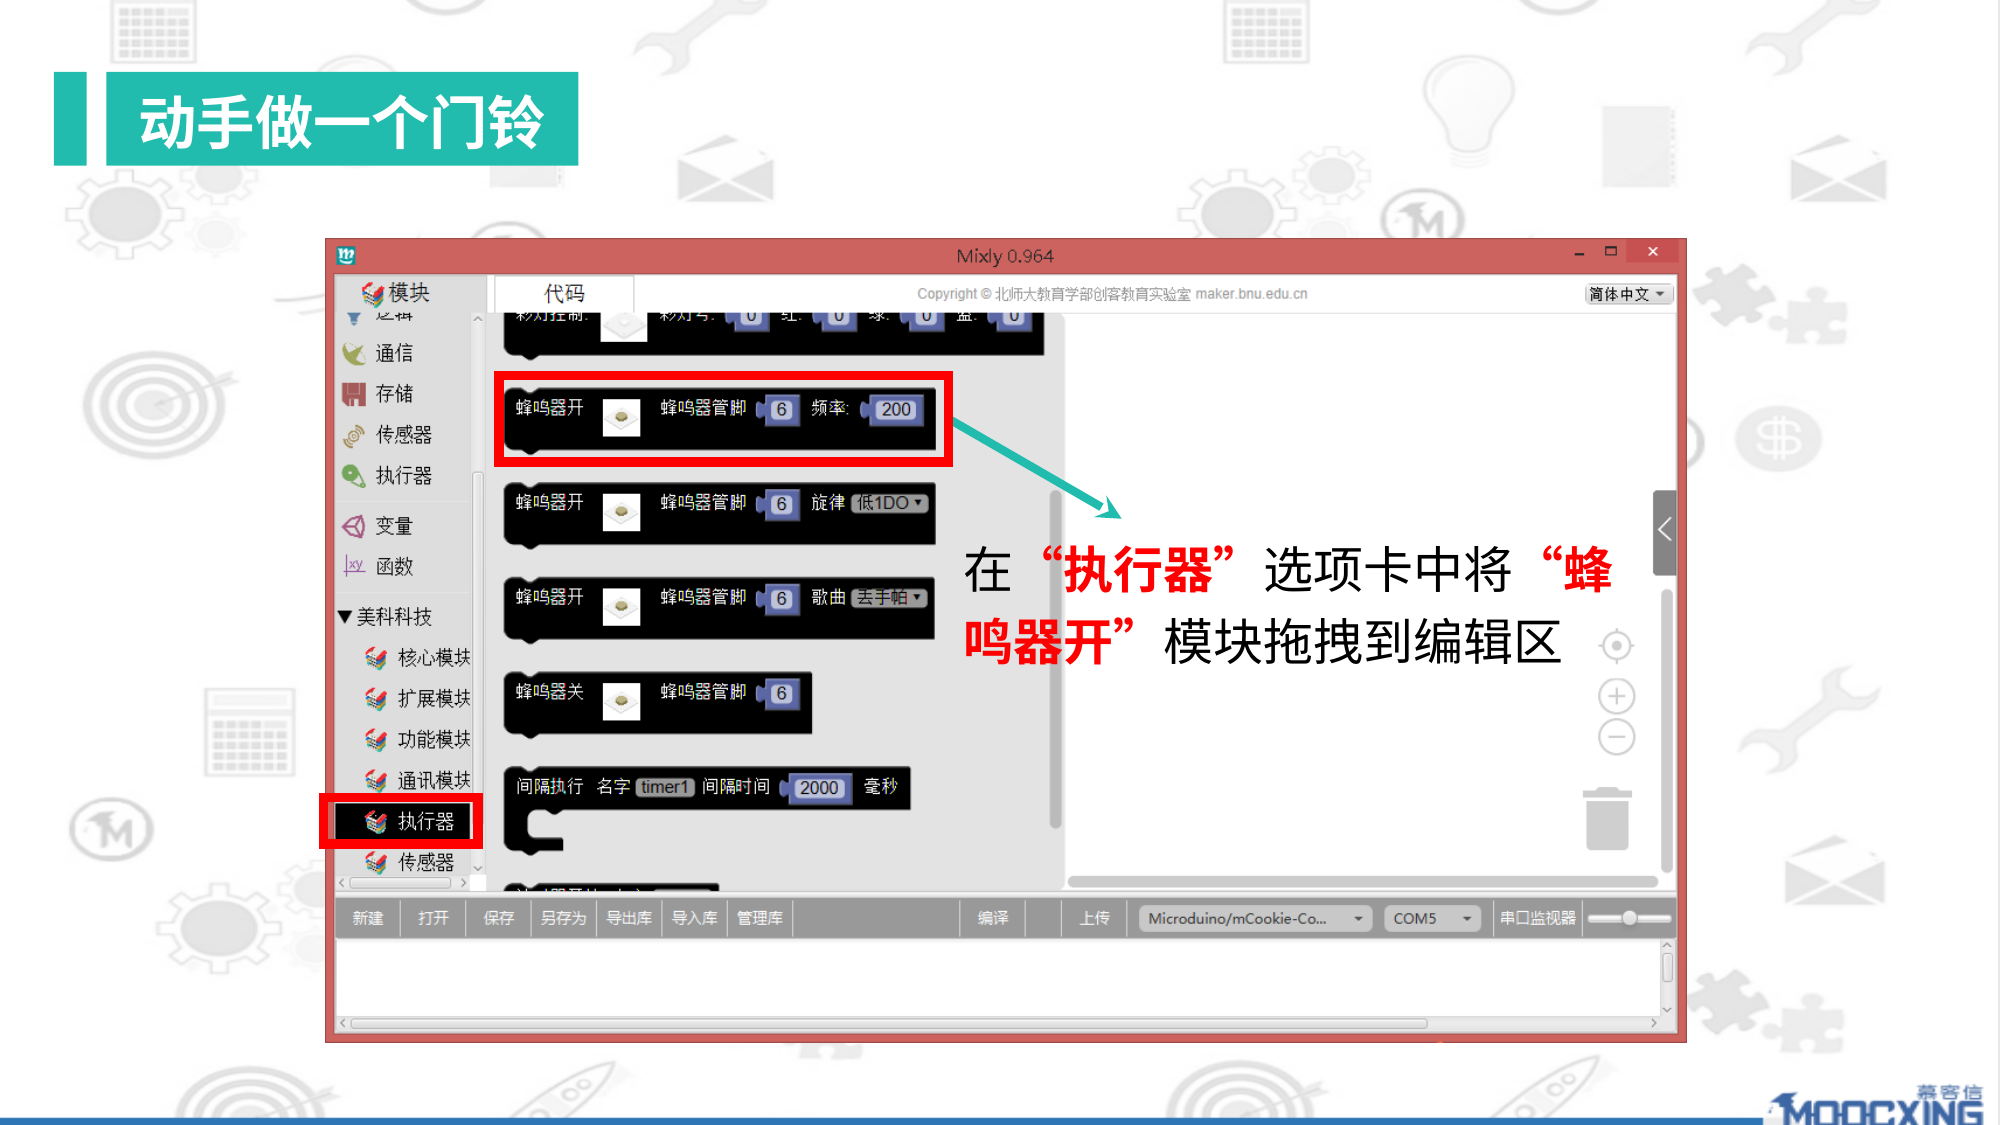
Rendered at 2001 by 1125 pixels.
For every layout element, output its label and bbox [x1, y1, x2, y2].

picture [0, 0, 1998, 1125]
text_box [53, 71, 579, 166]
text_box [948, 418, 1122, 519]
